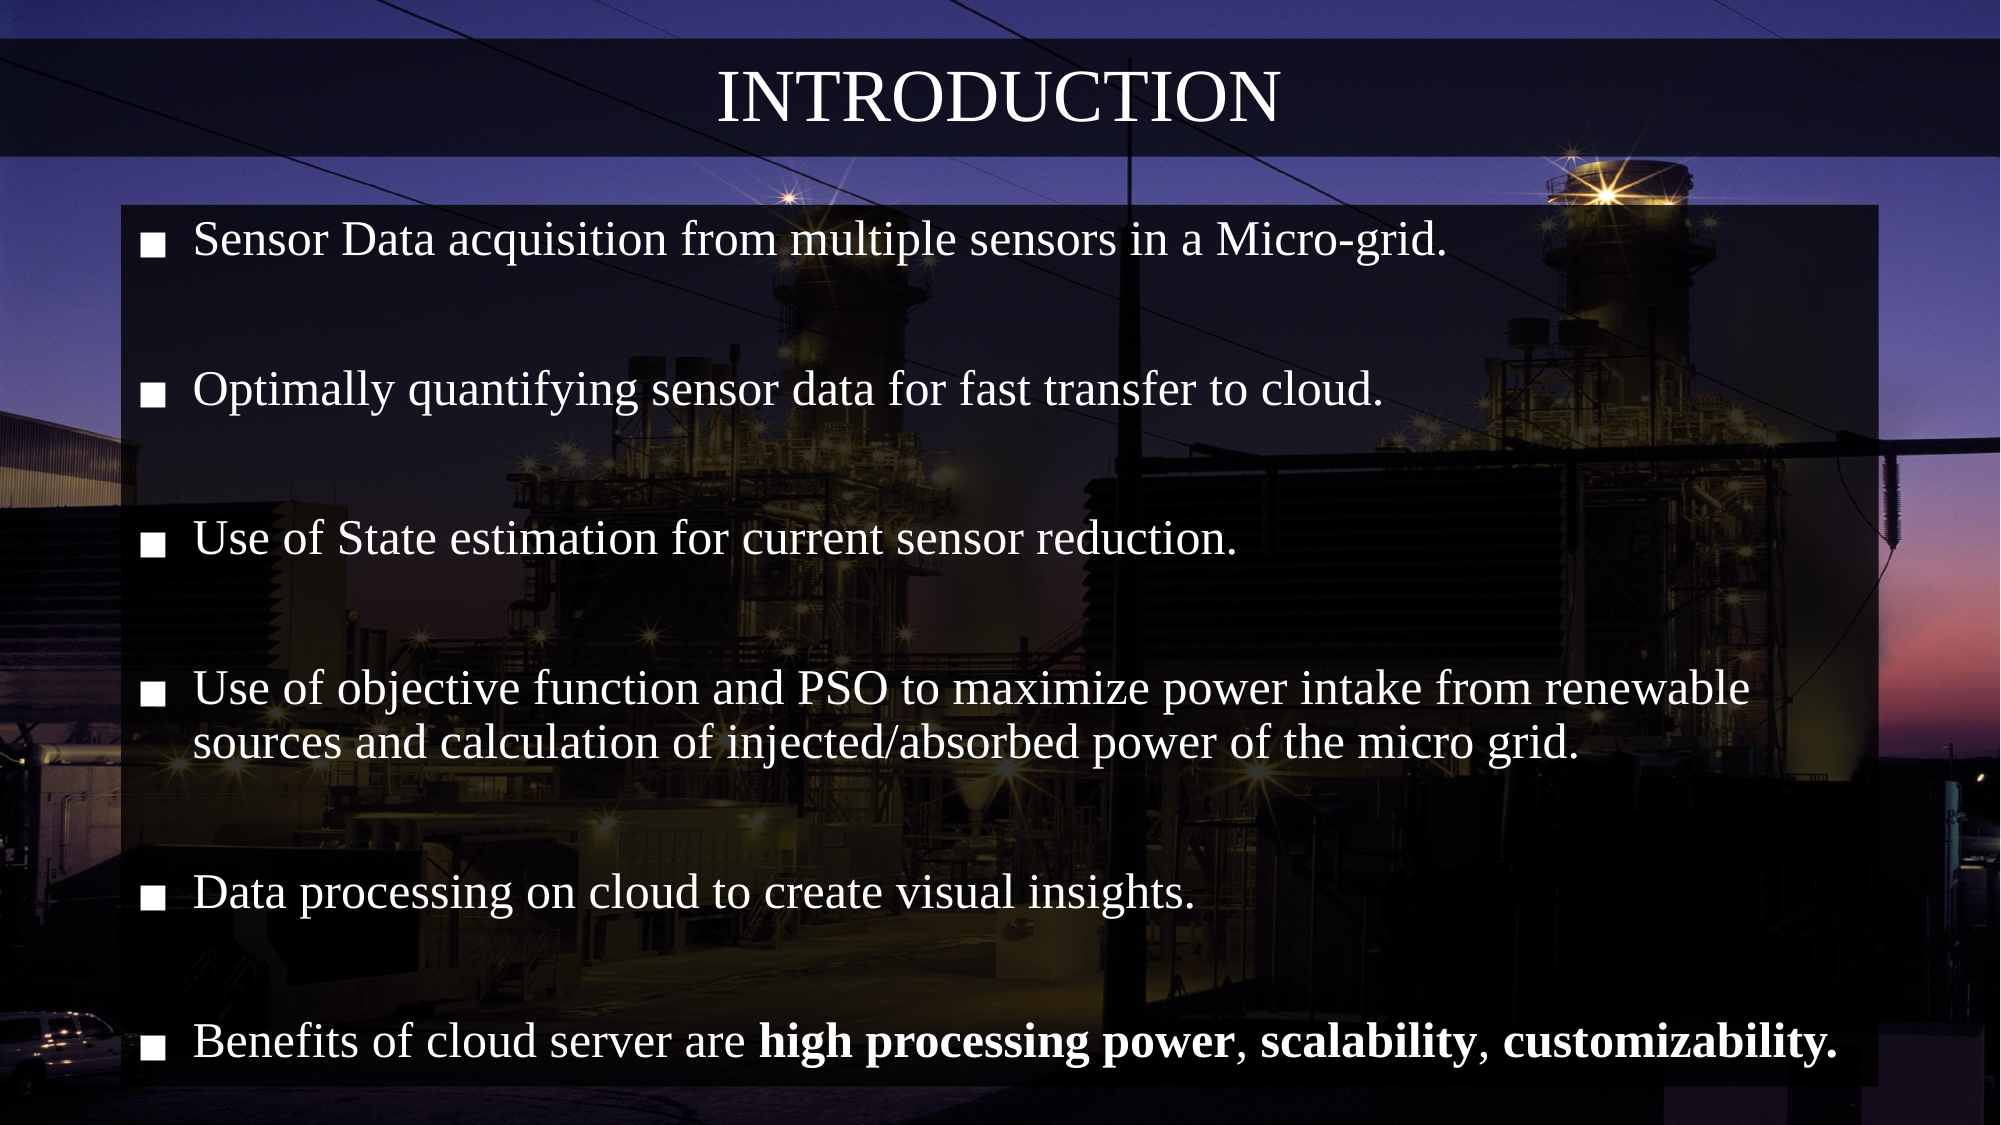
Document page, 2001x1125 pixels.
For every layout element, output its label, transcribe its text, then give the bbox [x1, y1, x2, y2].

picture [0, 0, 2001, 1125]
text_box Sensor Data acquisition from multiple sensors in a Micro-grid. Optimally quantifying sensor data for fast transfer to cloud. Use of State estimation for current sensor reduction. Use of objective function and PSO to maximize power intake from renewable sources and calculation of injected/absorbed power of the micro grid. Data processing on cloud to create visual insights. Benefits of cloud server are high processing power, scalability, customizability. [121, 204, 1879, 1087]
text_box INTRODUCTION [0, 38, 2000, 157]
